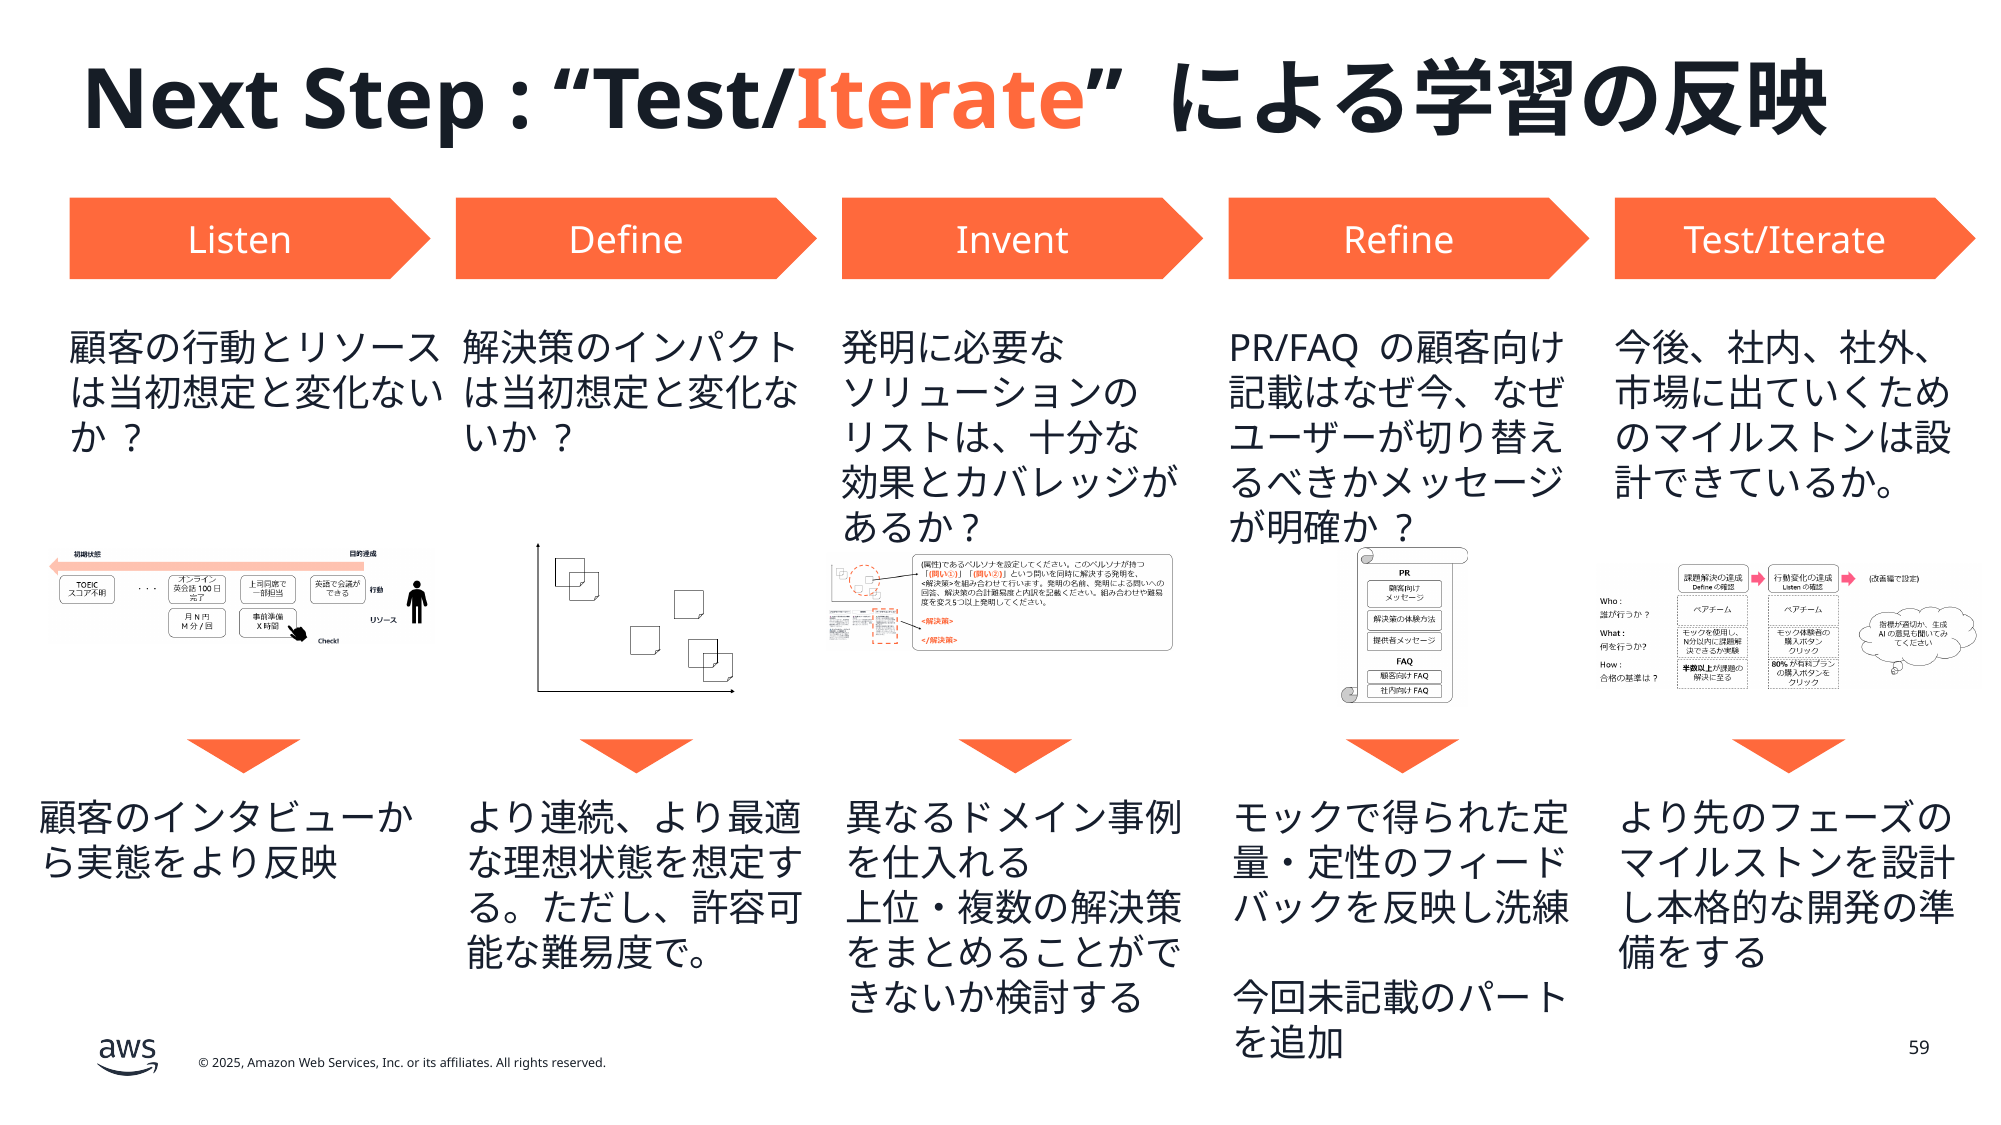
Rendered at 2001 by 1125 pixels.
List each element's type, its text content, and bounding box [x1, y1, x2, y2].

picture [1596, 563, 1982, 690]
text_box Test/Iterate [1614, 197, 1976, 280]
title Next Step : “Test/Iterate” による学習の反映 [66, 48, 1945, 150]
text_box [579, 739, 694, 774]
text_box 今後、社内、社外、市場に出ていくためのマイルストンは設計できているか。 [1614, 316, 1963, 511]
text_box Define [455, 197, 817, 280]
picture [1337, 544, 1468, 707]
text_box 異なるドメイン事例を仕入れる 上位・複数の解決策をまとめることができないか検討する [844, 786, 1196, 1027]
text_box モックで得られた定量・定性のフィードバックを反映し洗練 今回未記載のパートを追加 [1232, 786, 1583, 1072]
text_box 解決策のインパクトは当初想定と変化ないか ? [462, 316, 811, 466]
text_box Refine [1228, 197, 1590, 280]
text_box より連続、より最適な理想状態を想定する。ただし、許容可能な難易度で。 [466, 786, 817, 982]
text_box [958, 739, 1072, 774]
text_box [187, 739, 301, 774]
text_box 発明に必要な ソリューションの リストは、十分な 効果とカバレッジがあるか? [841, 316, 1190, 556]
text_box より先のフェーズのマイルストンを設計し本格的な開発の準備をする [1618, 786, 1970, 982]
text_box Listen [69, 197, 431, 280]
text_box 顧客の行動とリソースは当初想定と変化ないか ? [69, 316, 446, 466]
text_box Invent [842, 197, 1204, 280]
picture [48, 548, 435, 644]
picture [534, 540, 739, 697]
picture [97, 1039, 158, 1076]
text_box 顧客のインタビューから実態をより反映 [39, 786, 446, 892]
text_box [1345, 739, 1460, 774]
text_box PR/FAQ の顧客向け記載はなぜ今、なぜユーザーが切り替えるべきかメッセージが明確か ? [1228, 316, 1577, 556]
picture [826, 552, 1174, 651]
text_box [1732, 739, 1846, 774]
slide_number 59 [1495, 1018, 1945, 1079]
